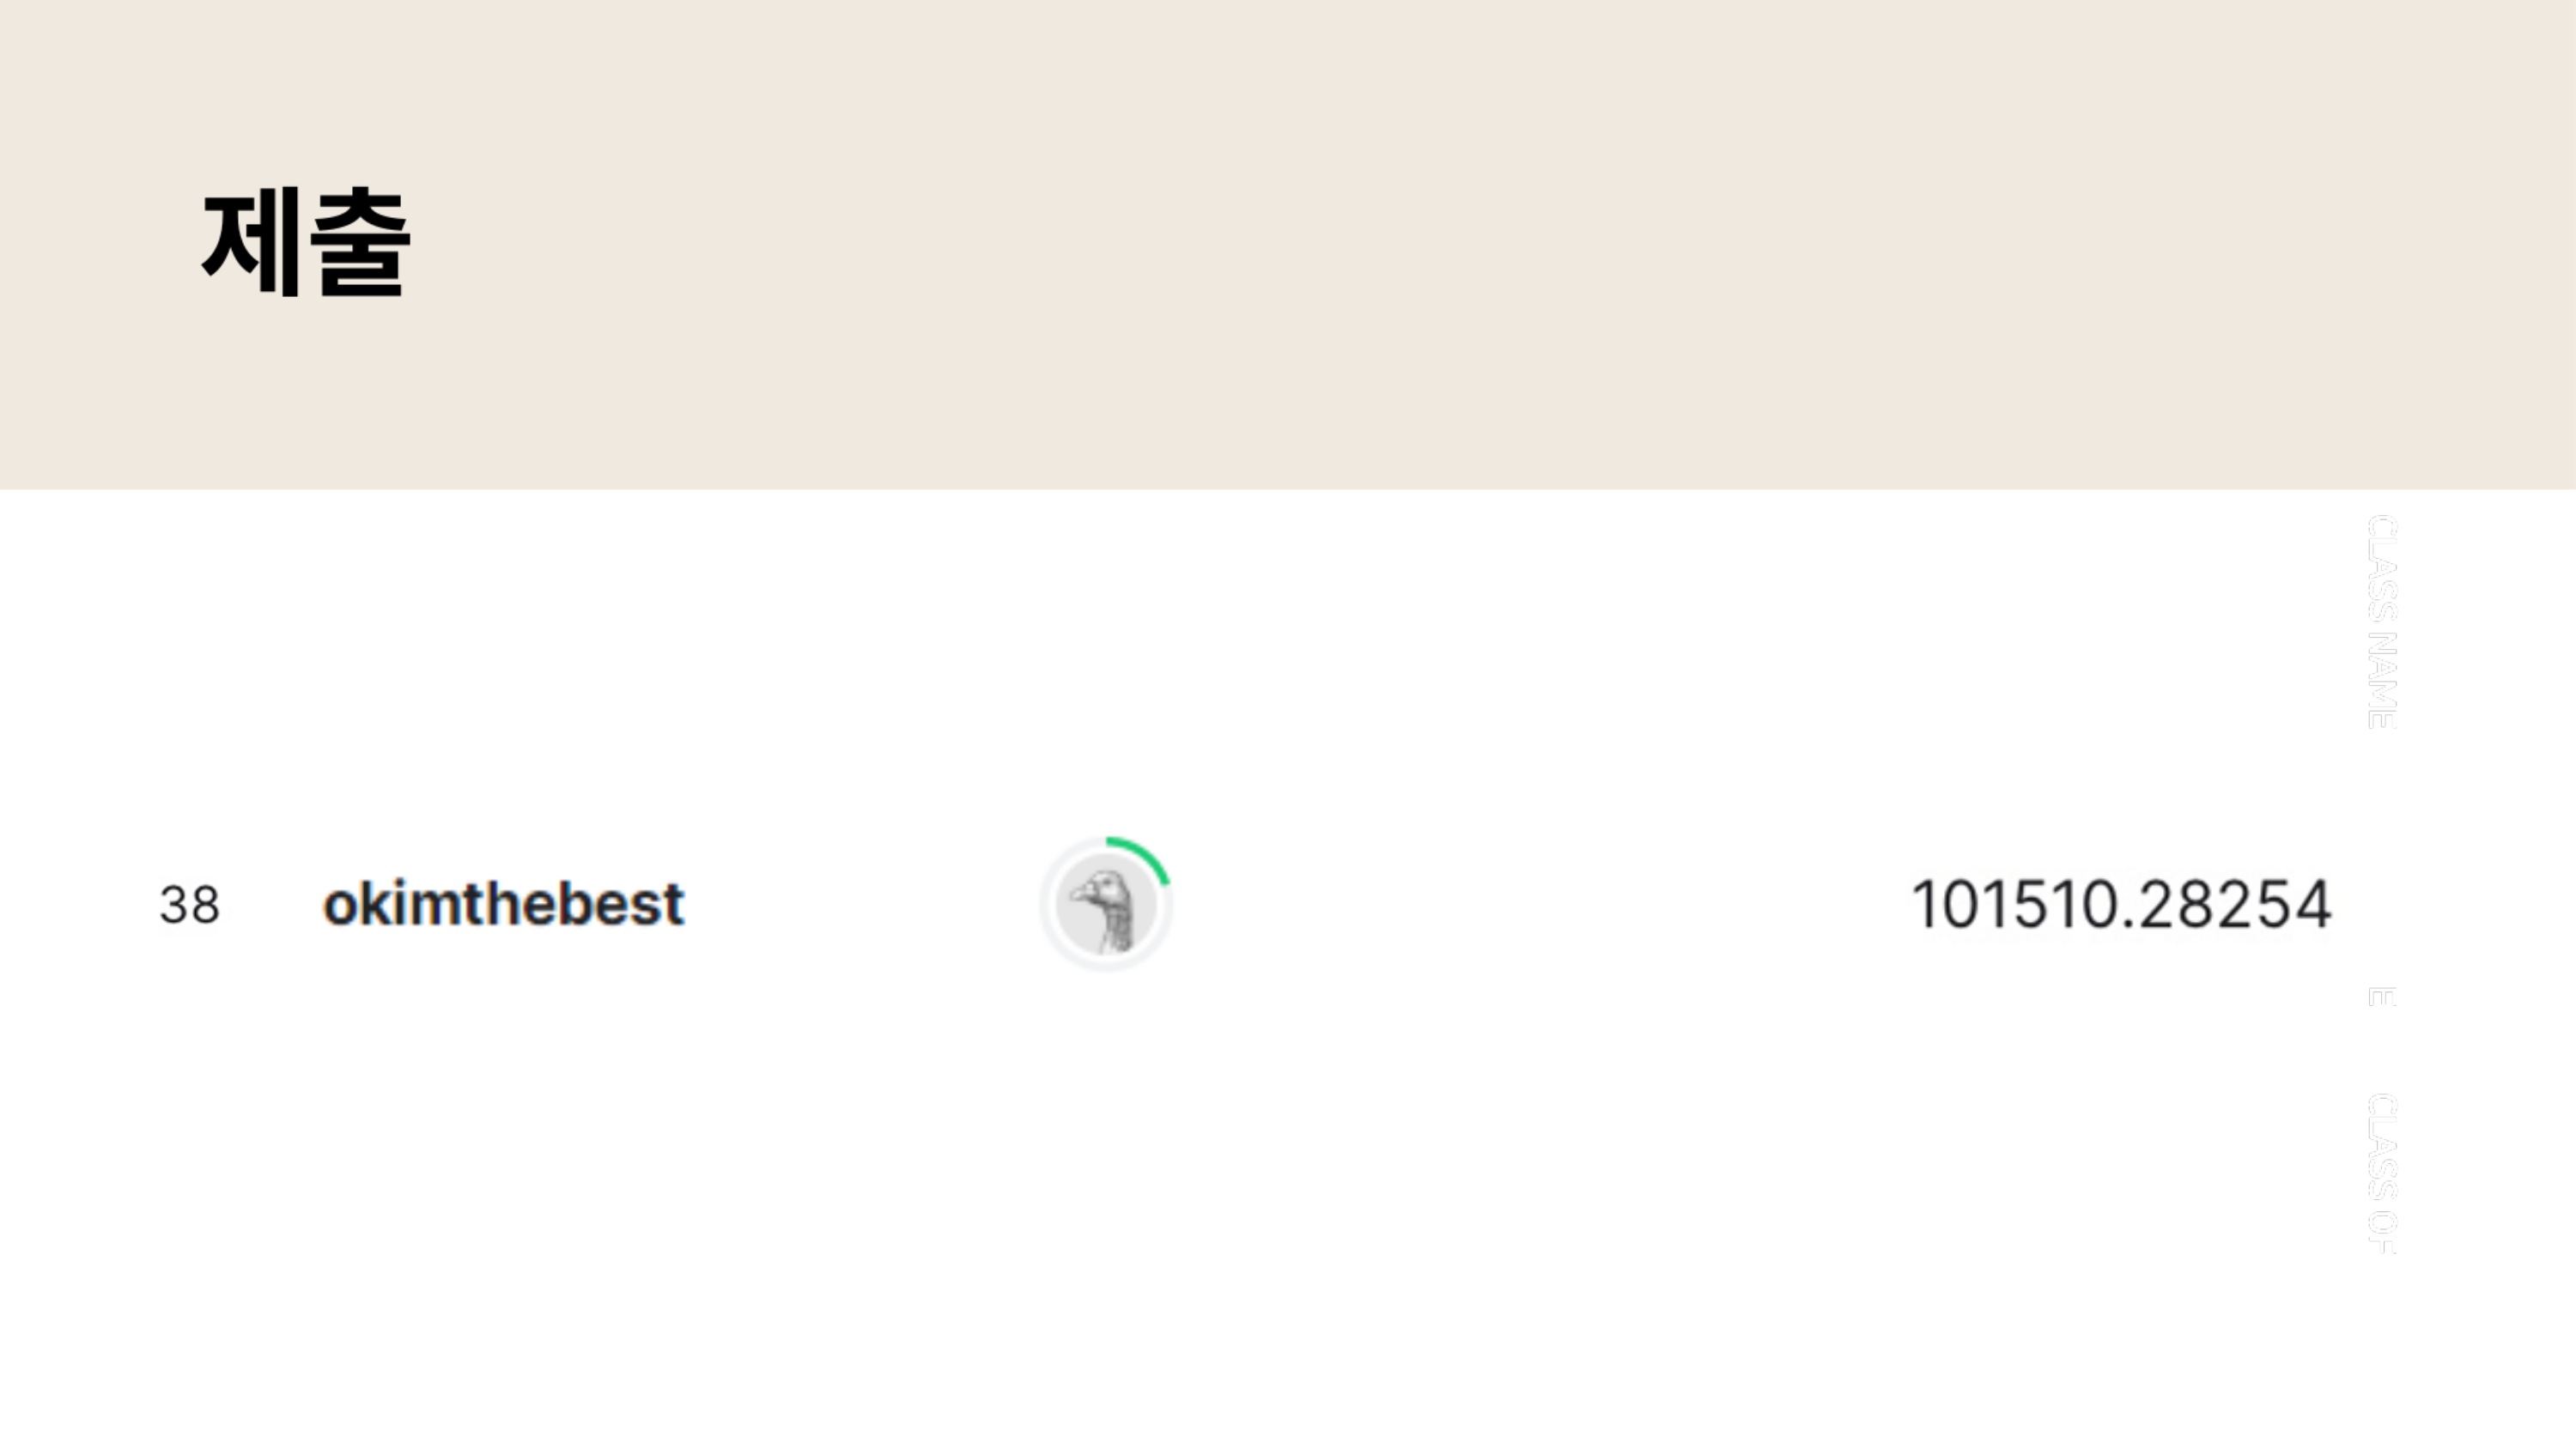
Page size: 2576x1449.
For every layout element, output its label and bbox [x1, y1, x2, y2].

picture [2289, 1087, 2474, 1270]
picture [2263, 508, 2500, 743]
picture [124, 803, 2486, 1023]
picture [0, 0, 2576, 491]
